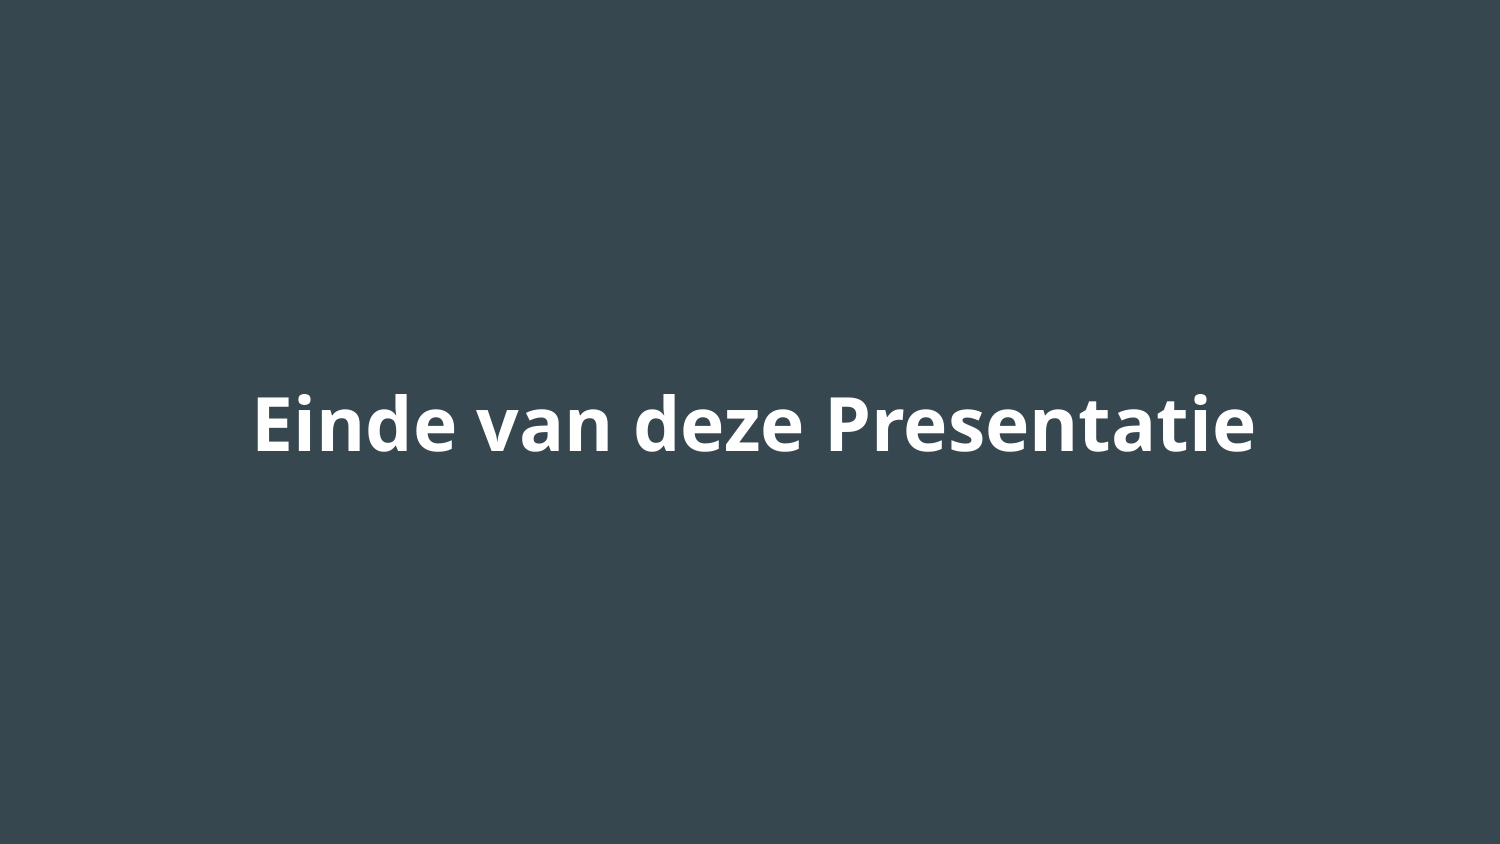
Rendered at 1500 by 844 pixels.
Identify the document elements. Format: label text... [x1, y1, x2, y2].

title Einde van deze Presentatie [110, 351, 1399, 493]
